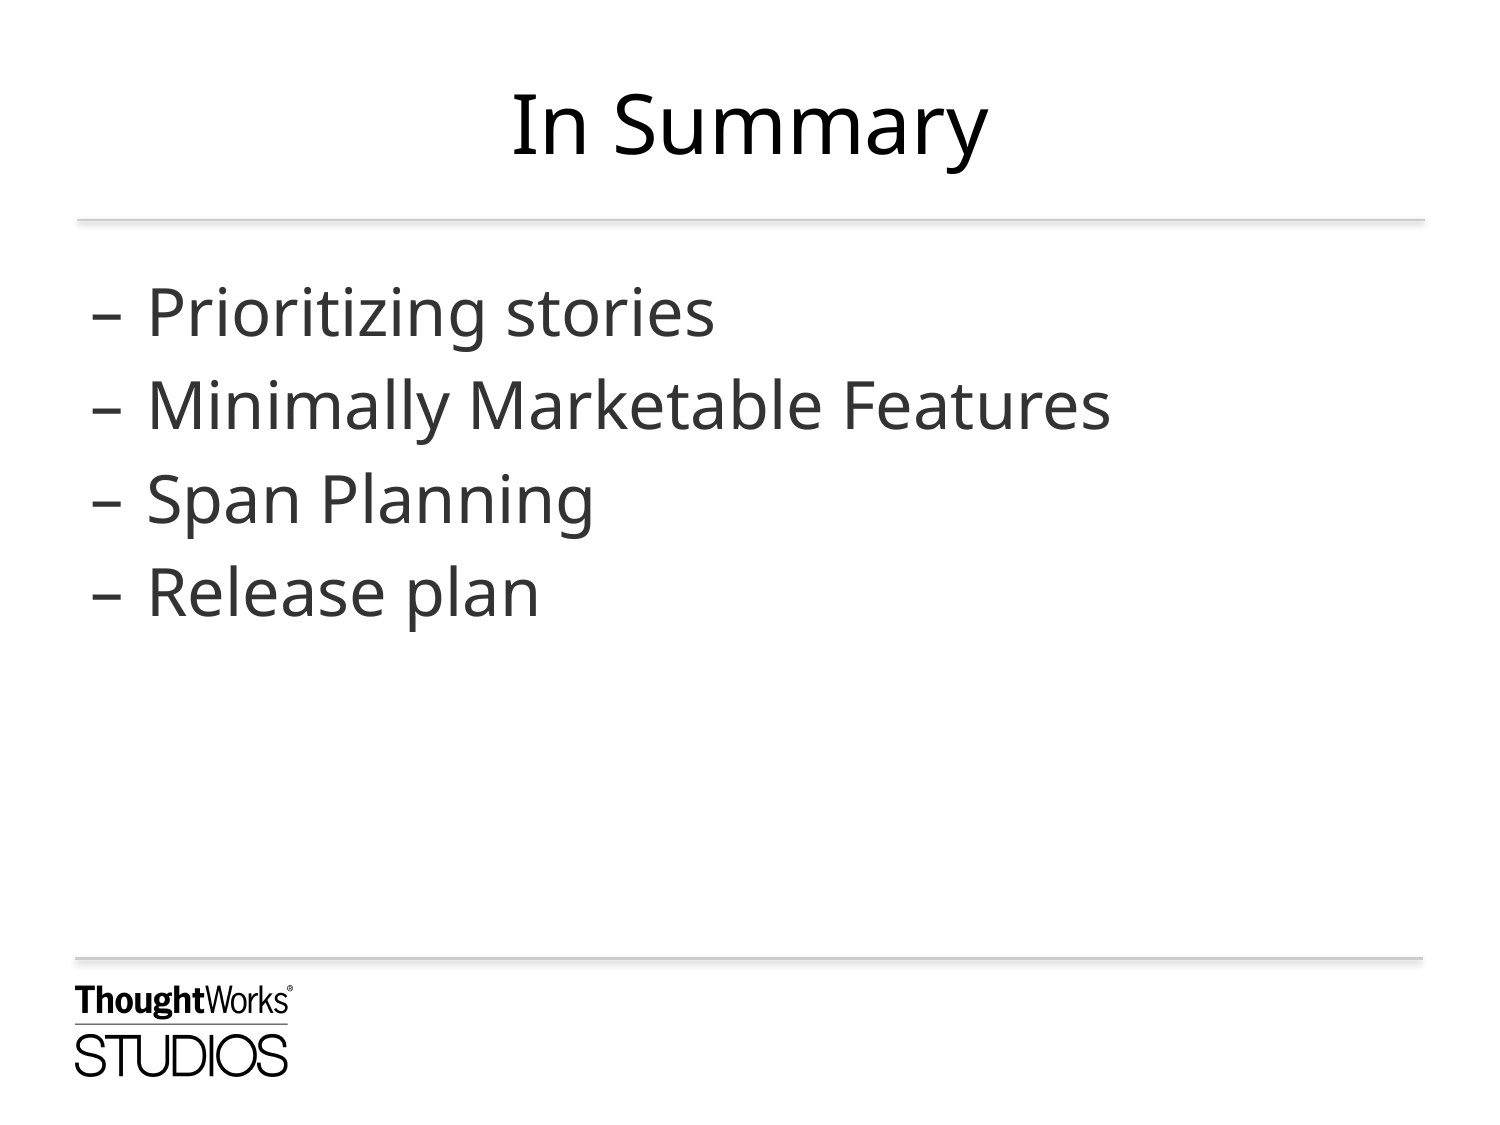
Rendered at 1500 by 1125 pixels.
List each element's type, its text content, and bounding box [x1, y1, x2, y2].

list Prioritizing stories Minimally Marketable Features Span Planning Release plan [75, 262, 1425, 948]
picture [75, 985, 293, 1077]
title In Summary [75, 45, 1425, 197]
